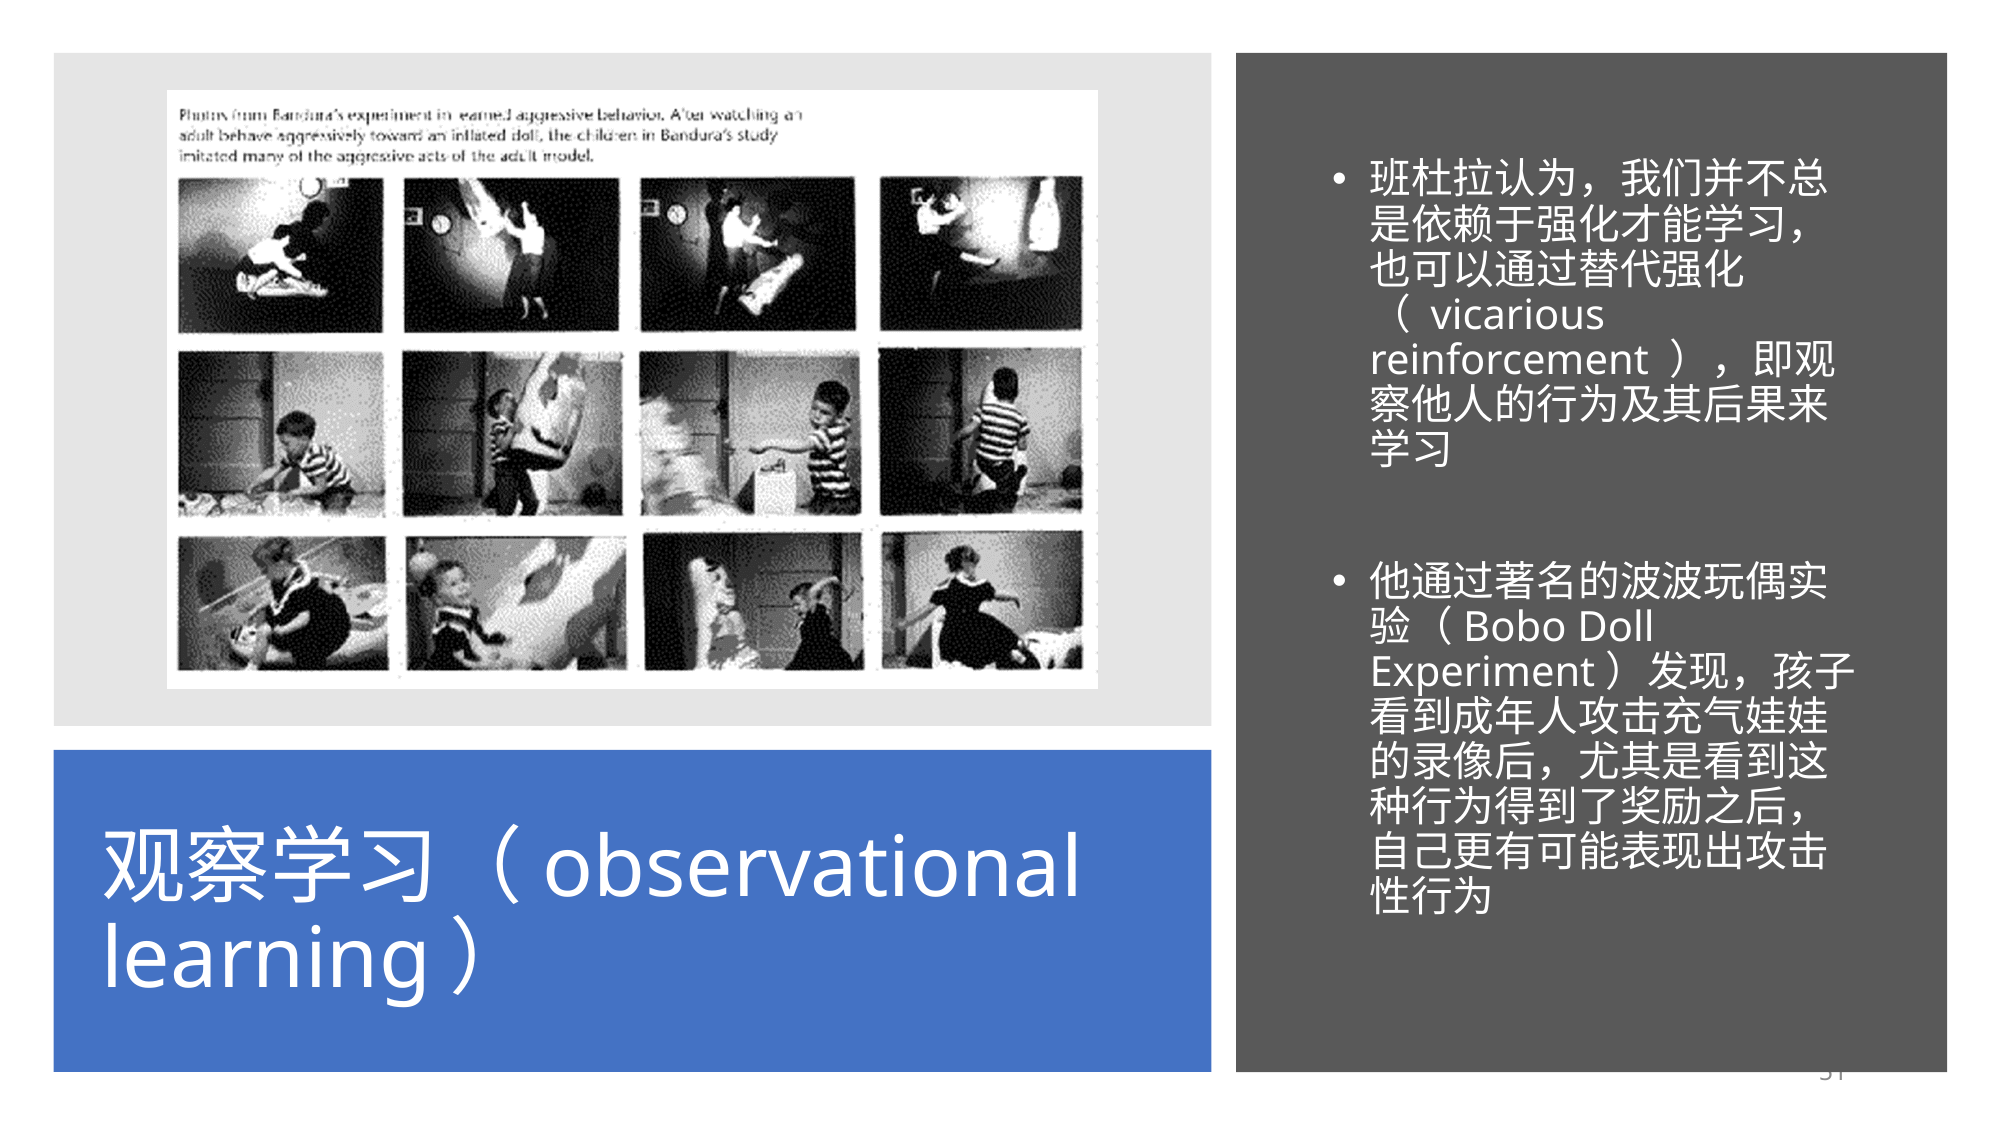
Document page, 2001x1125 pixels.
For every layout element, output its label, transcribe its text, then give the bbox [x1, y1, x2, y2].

picture [167, 90, 1098, 689]
list 班杜拉认为，我们并不总是依赖于强化才能学习，也可以通过替代强化（ vicarious reinforcement ），即观察他人的行为及其后果来学习 他通过著名的波波玩偶实验（Bobo Doll Experiment）发现，孩子看到成年人攻击充气娃娃的录像后，尤其是看到这种行为得到了奖励之后，自己更有可能表现出攻击性行为 [1317, 150, 1879, 947]
text_box [1235, 52, 1948, 1073]
slide_number 51 [1412, 1042, 1863, 1103]
text_box [53, 52, 1212, 727]
text_box [53, 749, 1212, 1073]
title 观察学习（observational learning） [85, 781, 1168, 1049]
